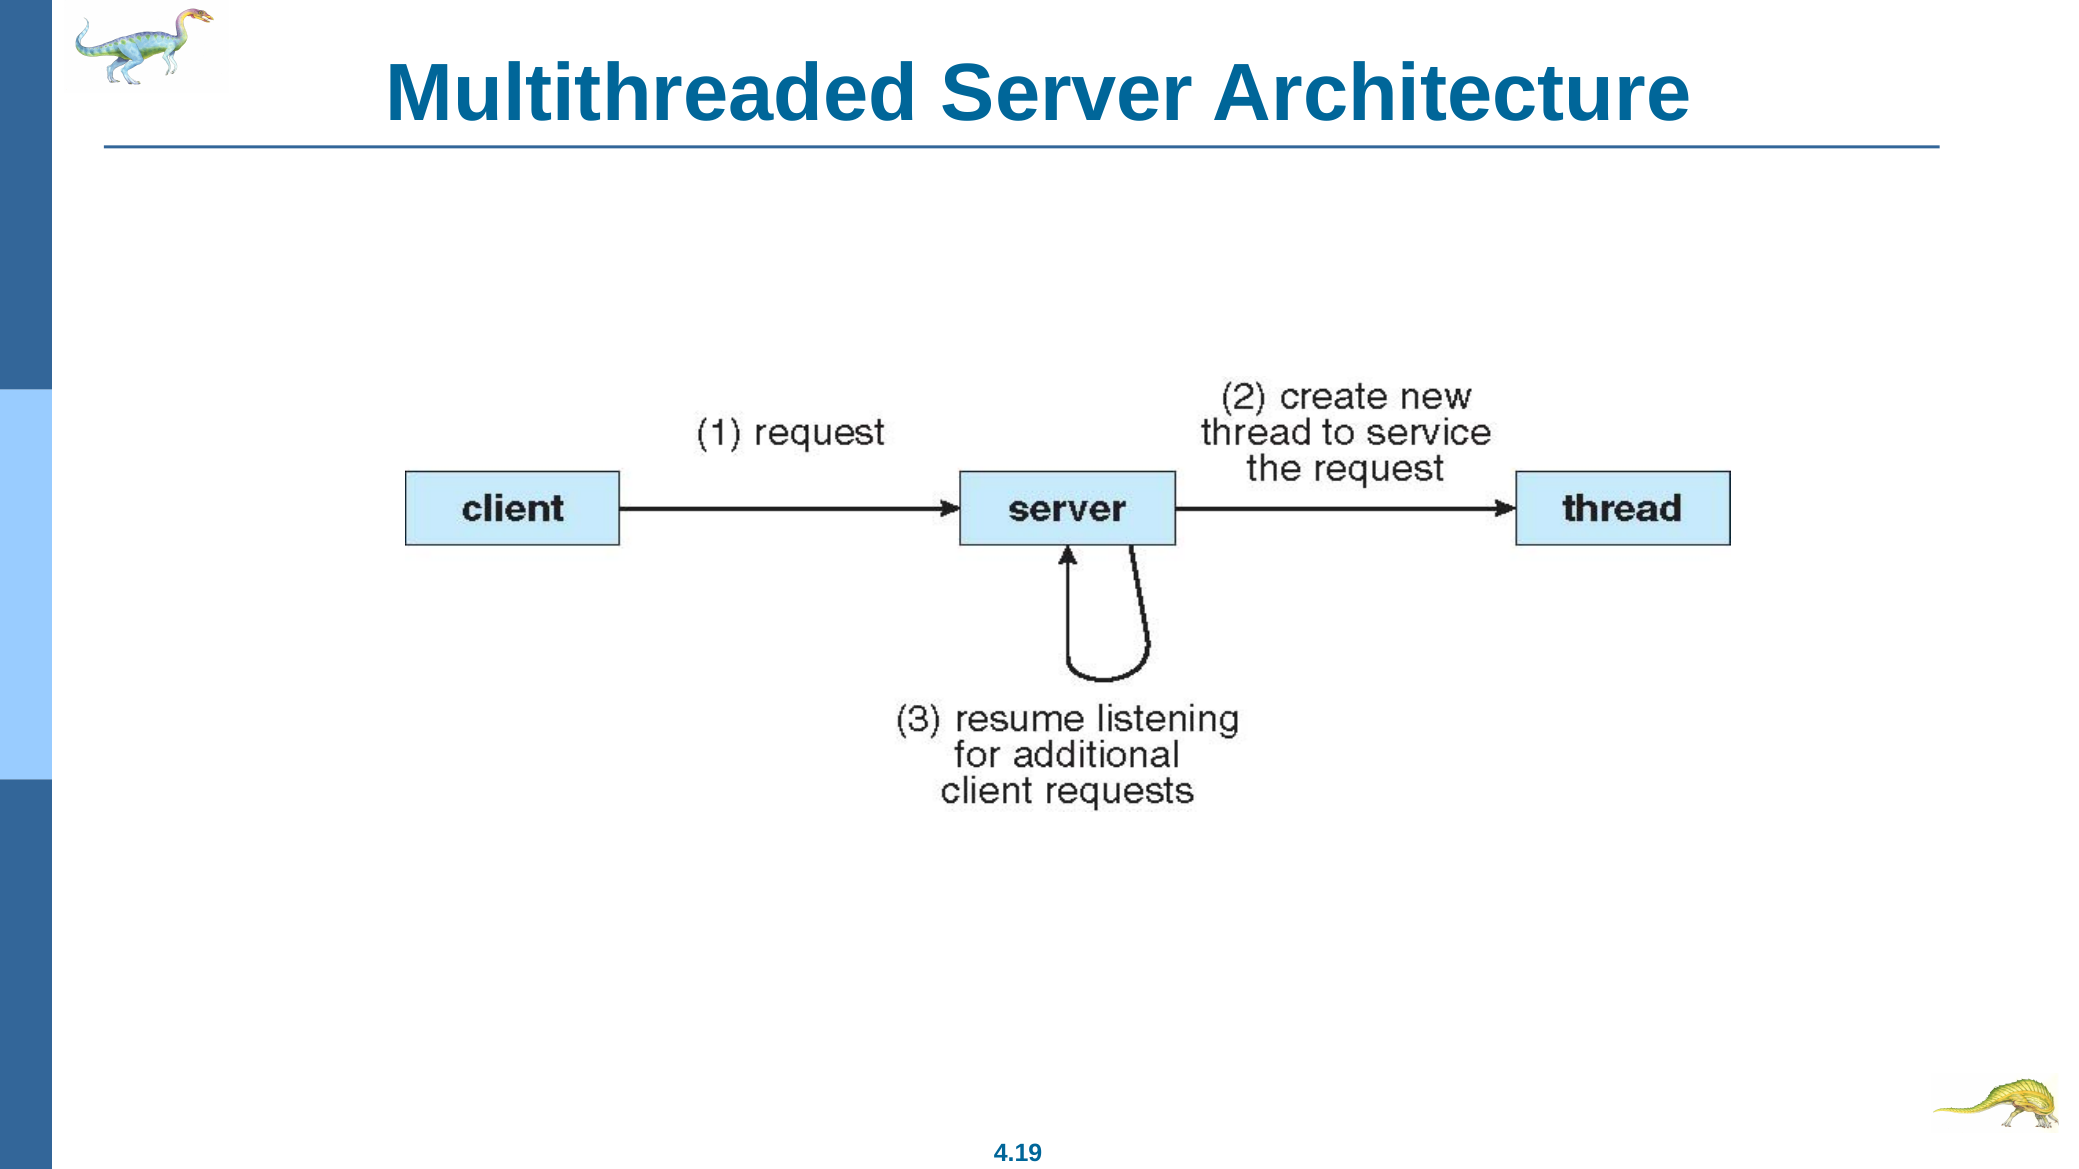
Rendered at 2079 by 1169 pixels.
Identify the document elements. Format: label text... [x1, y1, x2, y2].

picture [405, 376, 1731, 812]
title Multithreaded Server Architecture [103, 47, 1975, 146]
picture [64, 0, 229, 93]
picture [1931, 1073, 2059, 1133]
